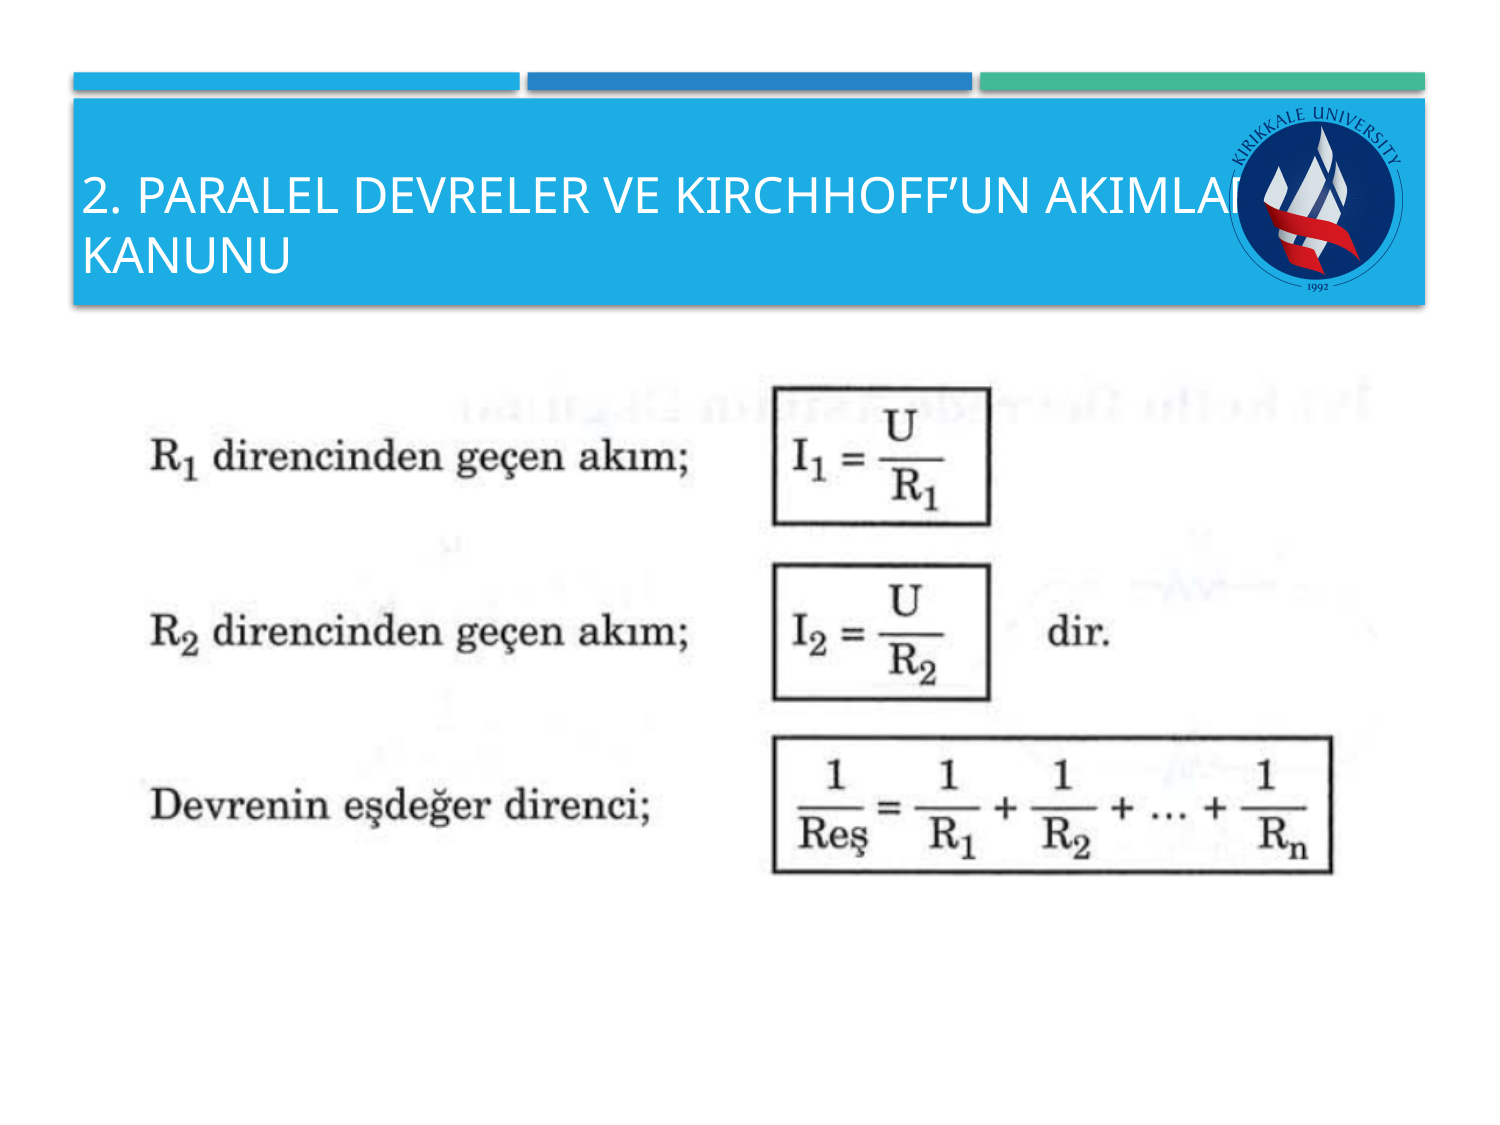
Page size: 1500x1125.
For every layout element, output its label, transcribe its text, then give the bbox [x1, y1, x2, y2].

title 2. paralel devreler ve kırchhoff’un akımlar kanunu [66, 141, 1223, 292]
picture [109, 348, 1378, 922]
picture [1229, 106, 1404, 292]
